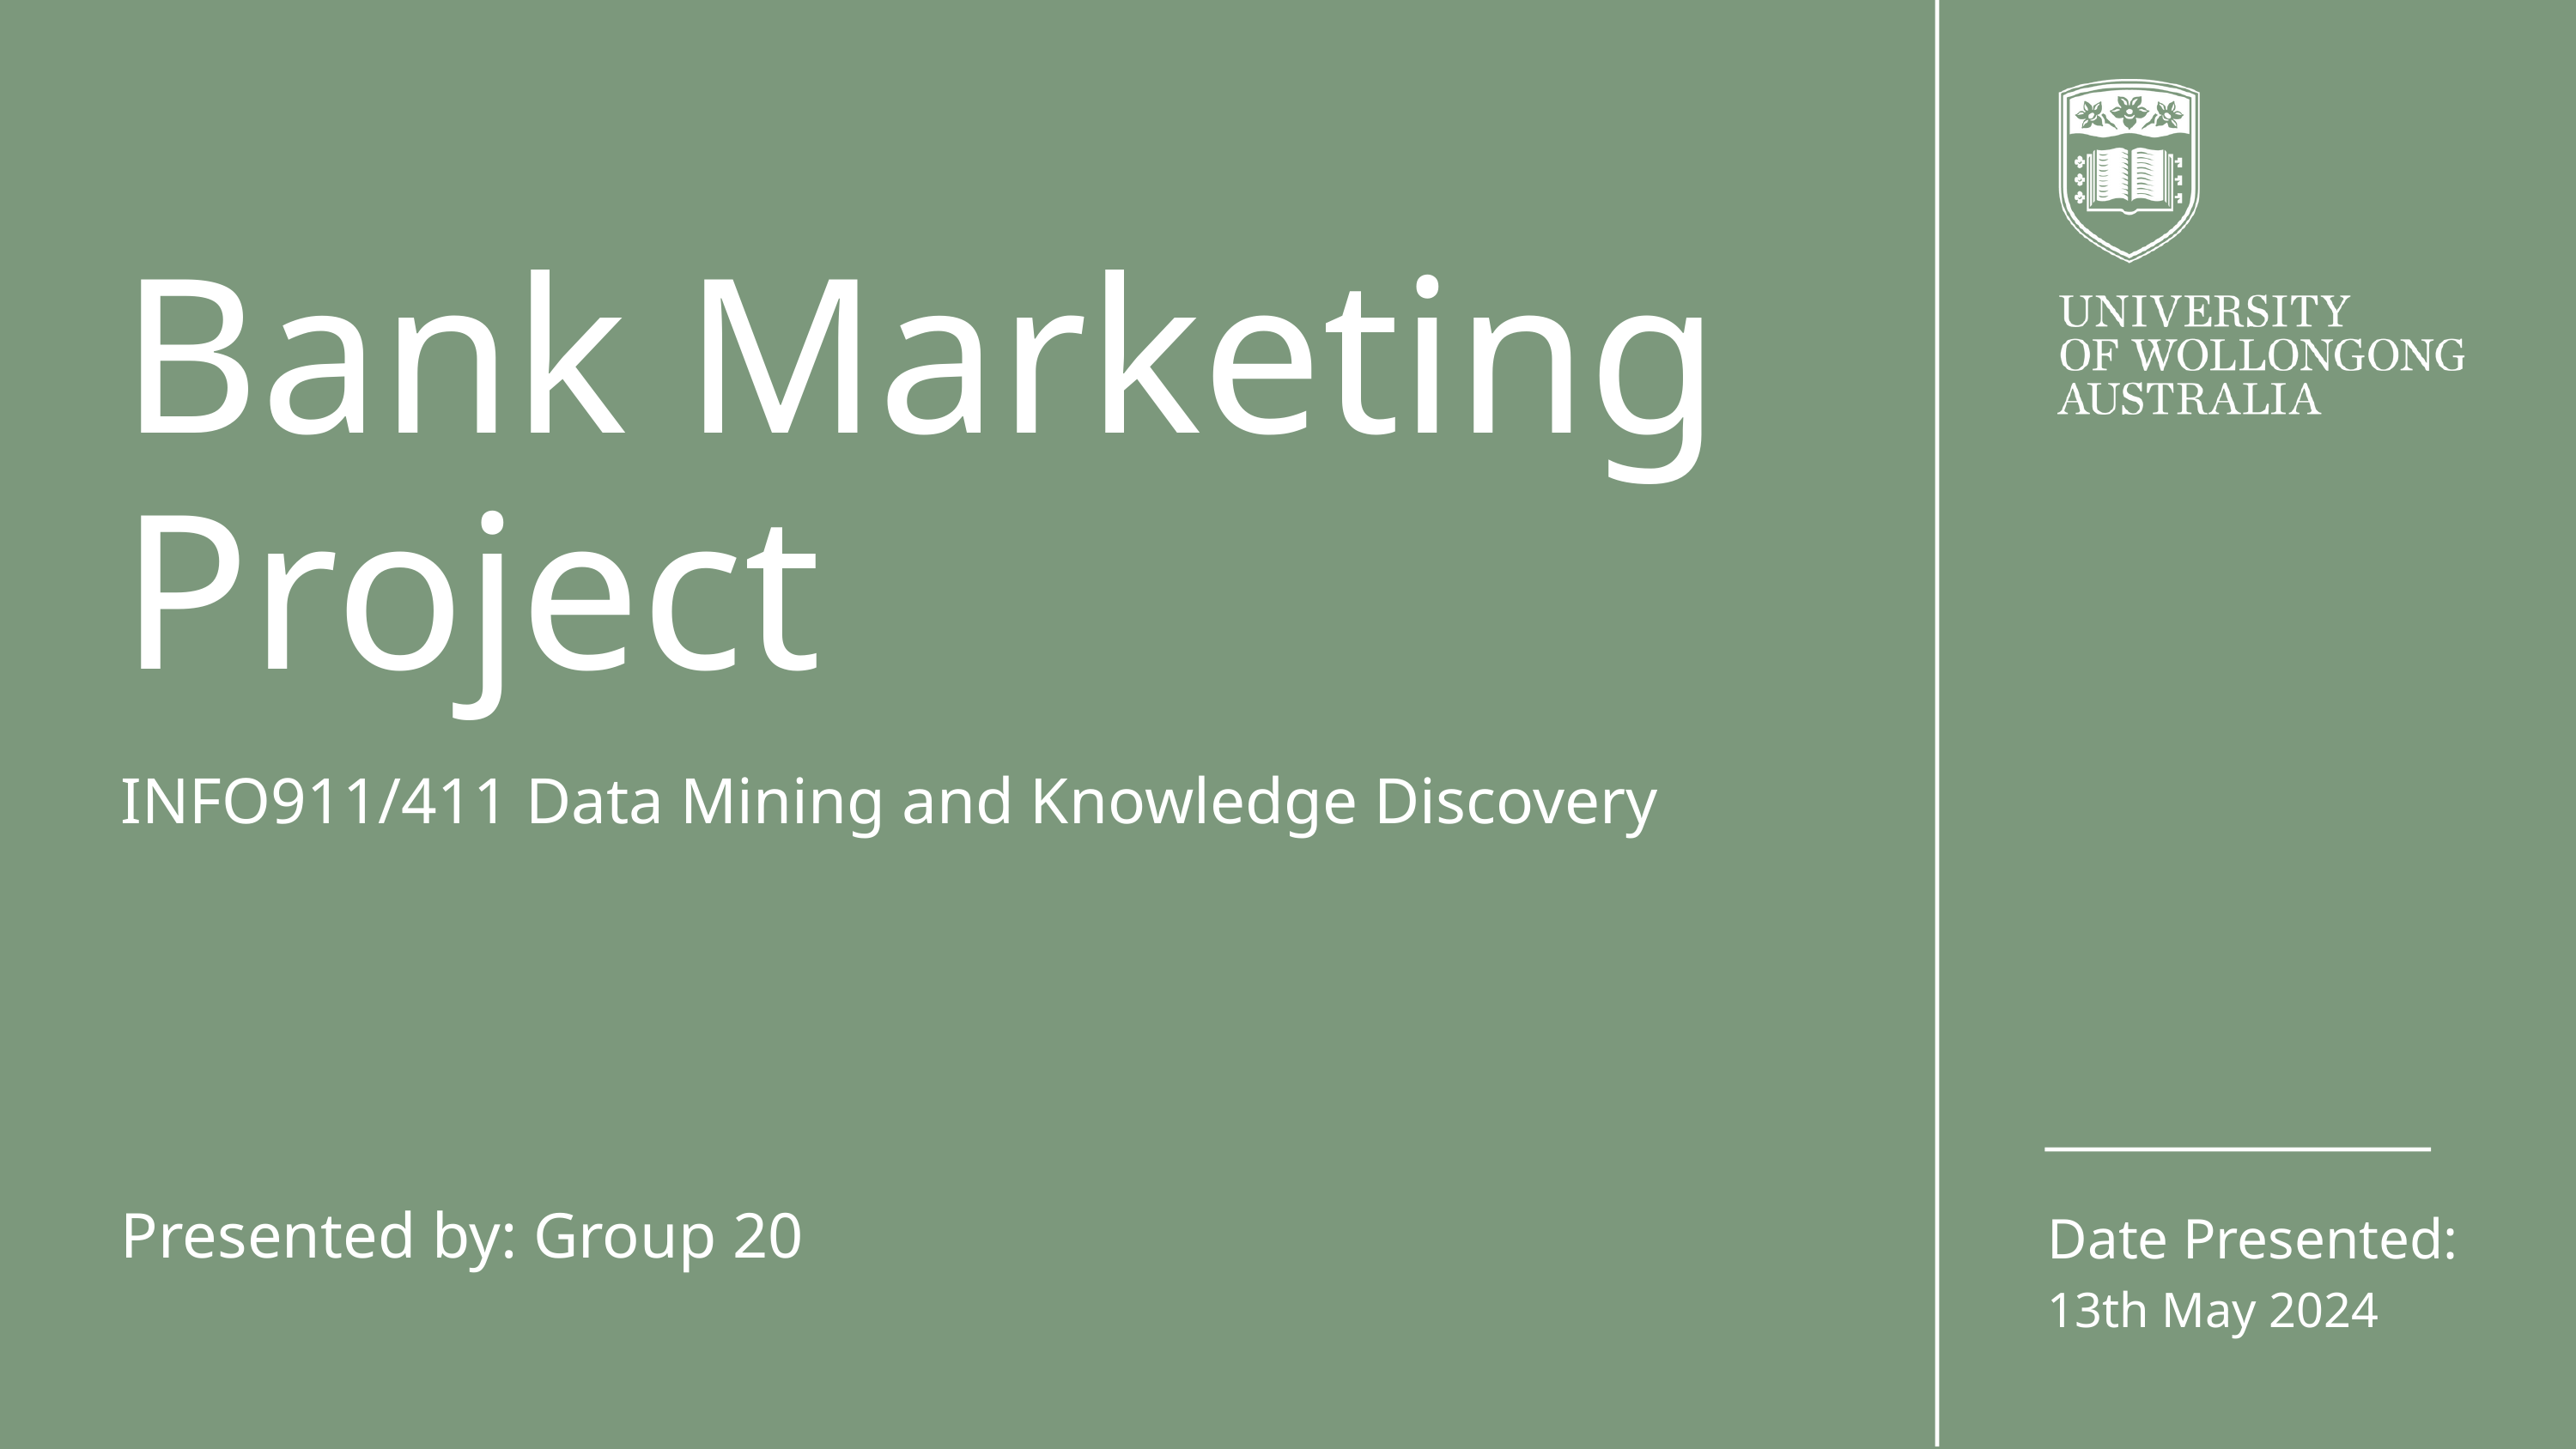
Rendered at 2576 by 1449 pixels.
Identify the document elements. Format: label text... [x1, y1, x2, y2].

text_box Date Presented: 13th May 2024 [2047, 1193, 2576, 1337]
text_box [120, 246, 1818, 846]
text_box Presented by: Group 20 [120, 1184, 1188, 1271]
text_box [2057, 79, 2465, 415]
